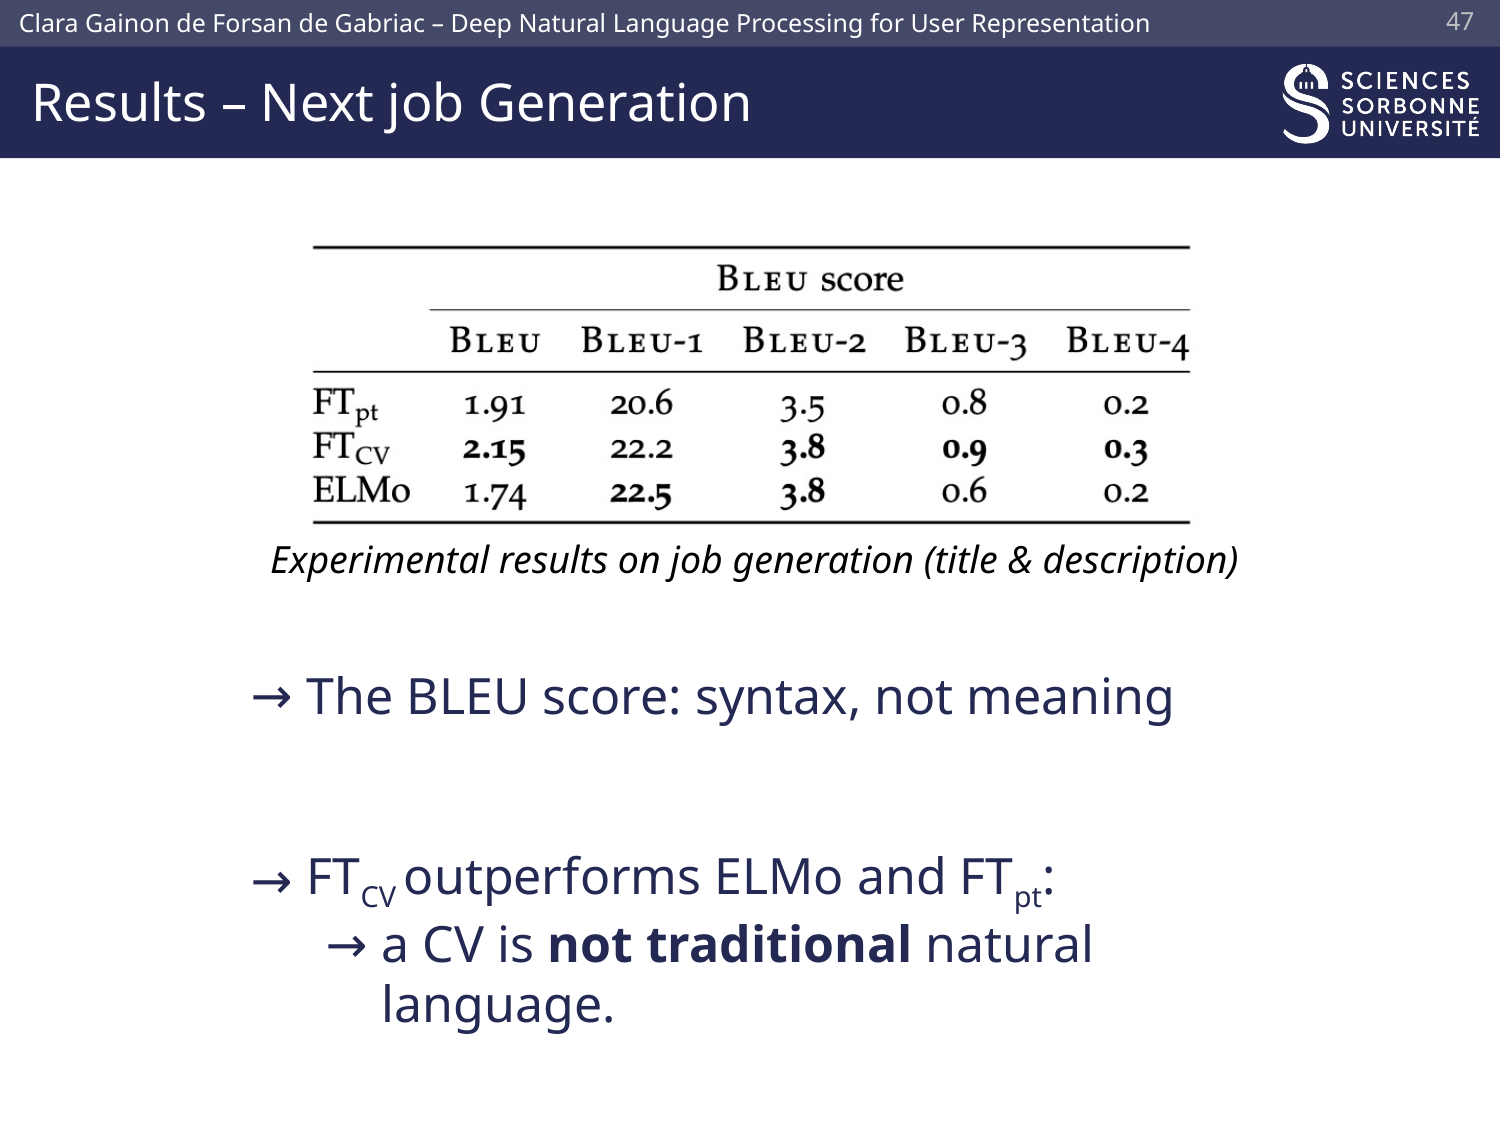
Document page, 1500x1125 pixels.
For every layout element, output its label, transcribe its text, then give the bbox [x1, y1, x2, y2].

text_box Experimental results on job generation (title & description) [244, 529, 1256, 589]
title Results – Next job Generation [16, 48, 1266, 161]
slide_number 46 [1411, 0, 1490, 54]
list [295, 237, 1205, 530]
text_box The BLEU score: syntax, not meaning FTCV outperforms ELMo and FTpt: a CV is not traditional natural language. [235, 657, 1294, 1041]
